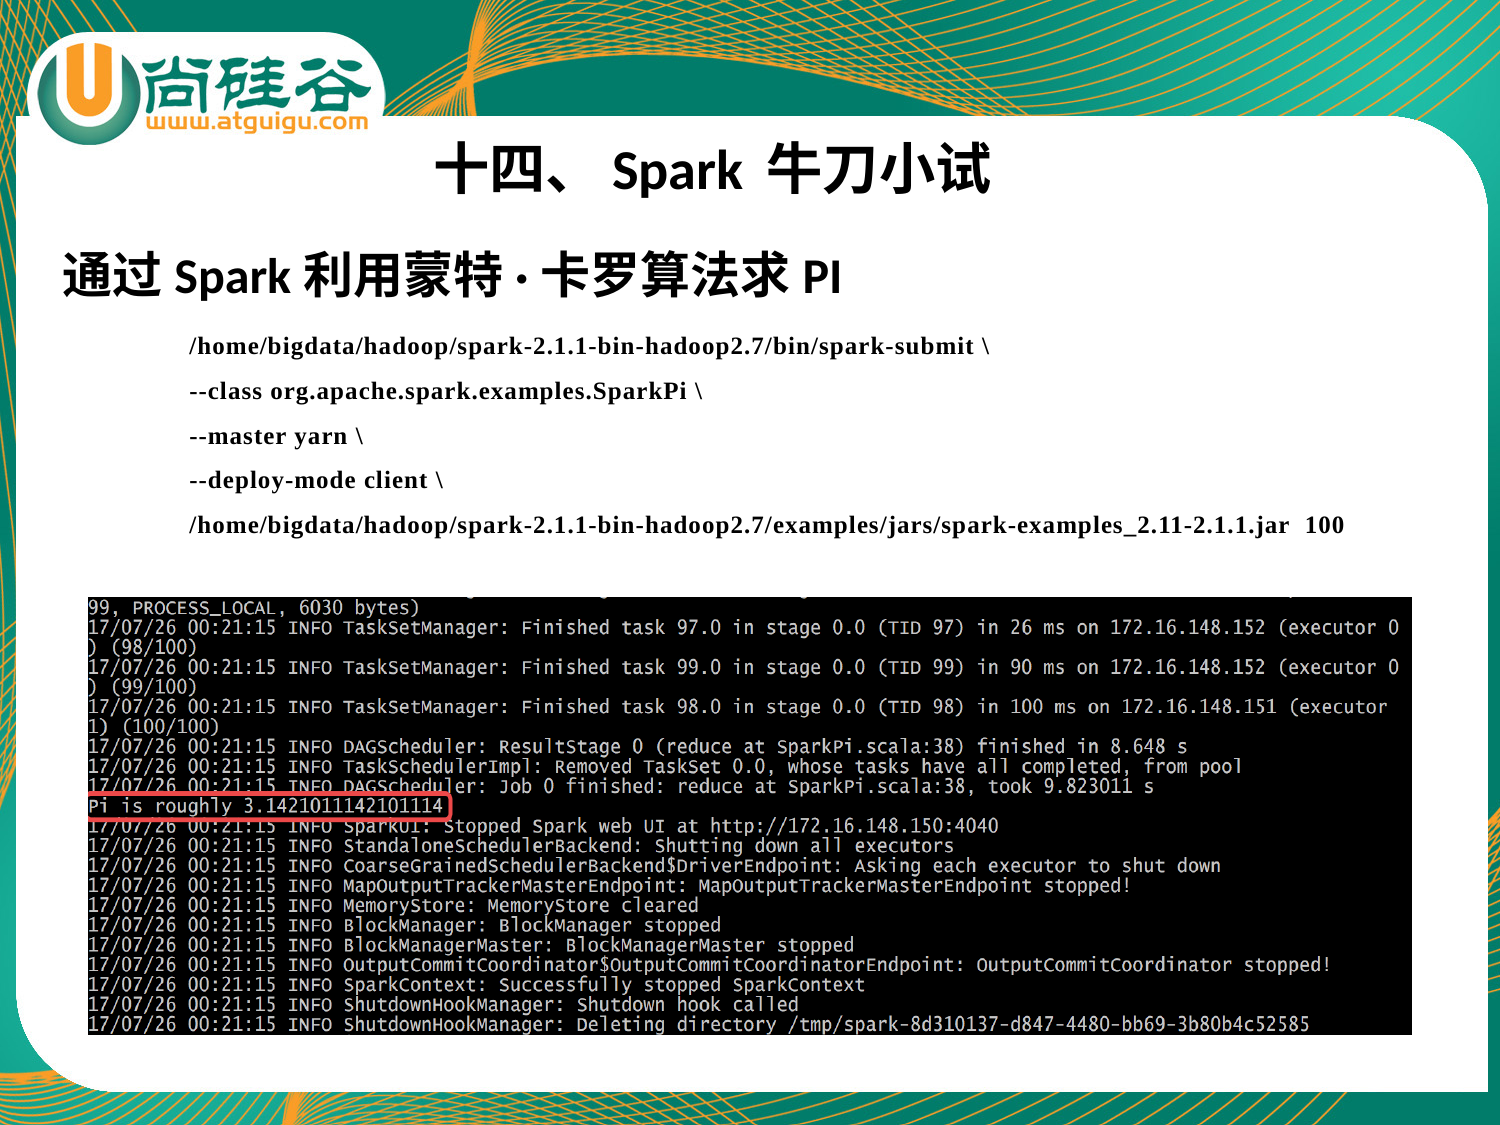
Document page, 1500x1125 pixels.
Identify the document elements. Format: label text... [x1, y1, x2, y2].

text_box 通过Spark利用蒙特·卡罗算法求PI [47, 236, 858, 307]
picture [0, 0, 1500, 1125]
title 十四、Spark 牛刀小试 [301, 125, 1124, 209]
text_box /home/bigdata/hadoop/spark-2.1.1-bin-hadoop2.7/bin/spark-submit \ --class org.apache.spark.examples.SparkPi \ --master yarn \ --deploy-mode client \ /home/bigdata/hadoop/spark-2.1.1-bin-hadoop2.7/examples/jars/spark-examples_2.11-2.1.1.jar 100 [41, 307, 1400, 547]
